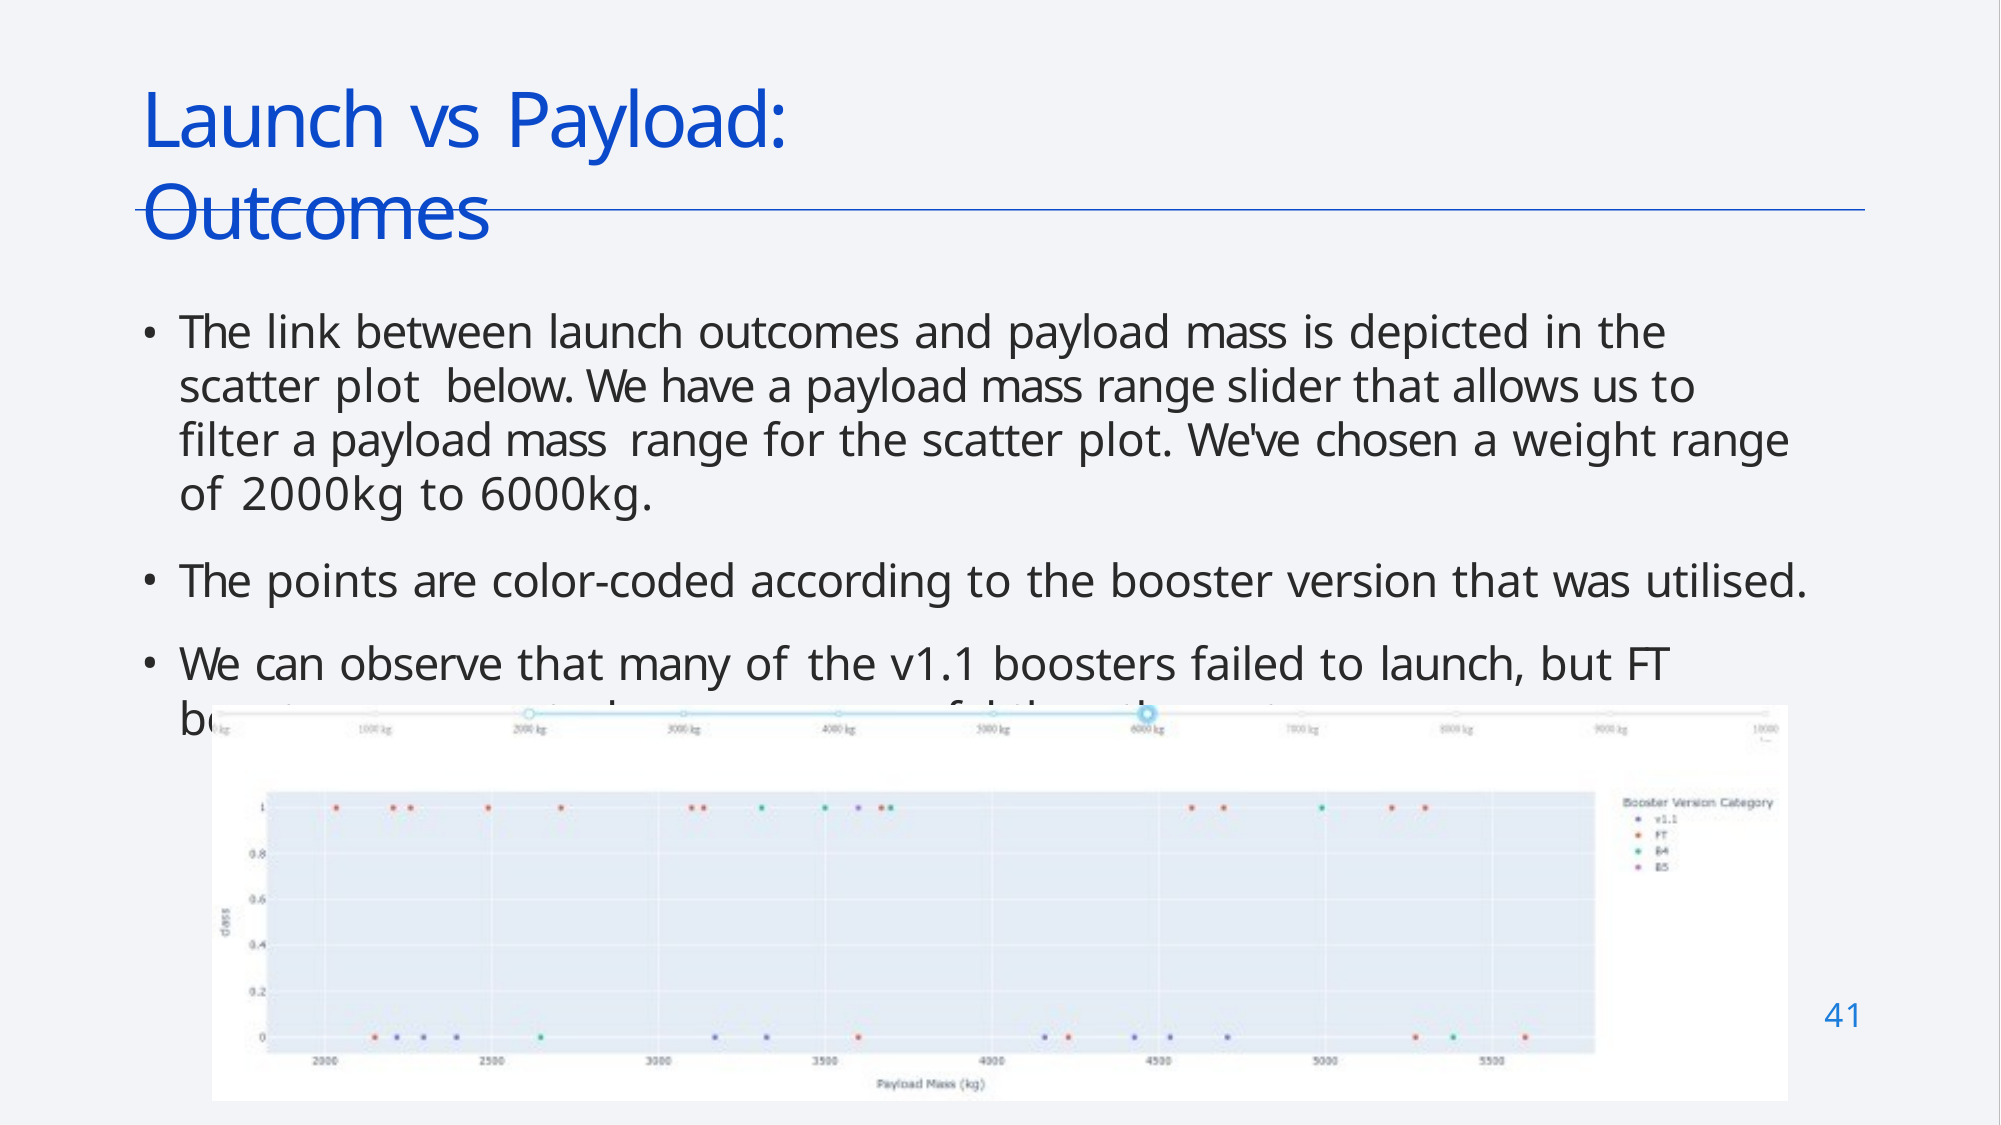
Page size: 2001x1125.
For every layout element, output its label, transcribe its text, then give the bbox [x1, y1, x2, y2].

slide_number 41 [1818, 1000, 1871, 1125]
title Launch vs Payload: Outcomes [139, 67, 1122, 258]
text_box The link between launch outcomes and payload mass is depicted in the scatter plot below. We have a payload mass range slider that allows us to filter a payload mass range for the scatter plot. We've chosen a weight range of 2000kg to 6000kg. The points are color-coded according to the booster version that was utilised. We can observe that many of the v1.1 boosters failed to launch, but FT boosters appear to be more successful than the rest. [139, 302, 1810, 745]
picture [0, 0, 2000, 1125]
